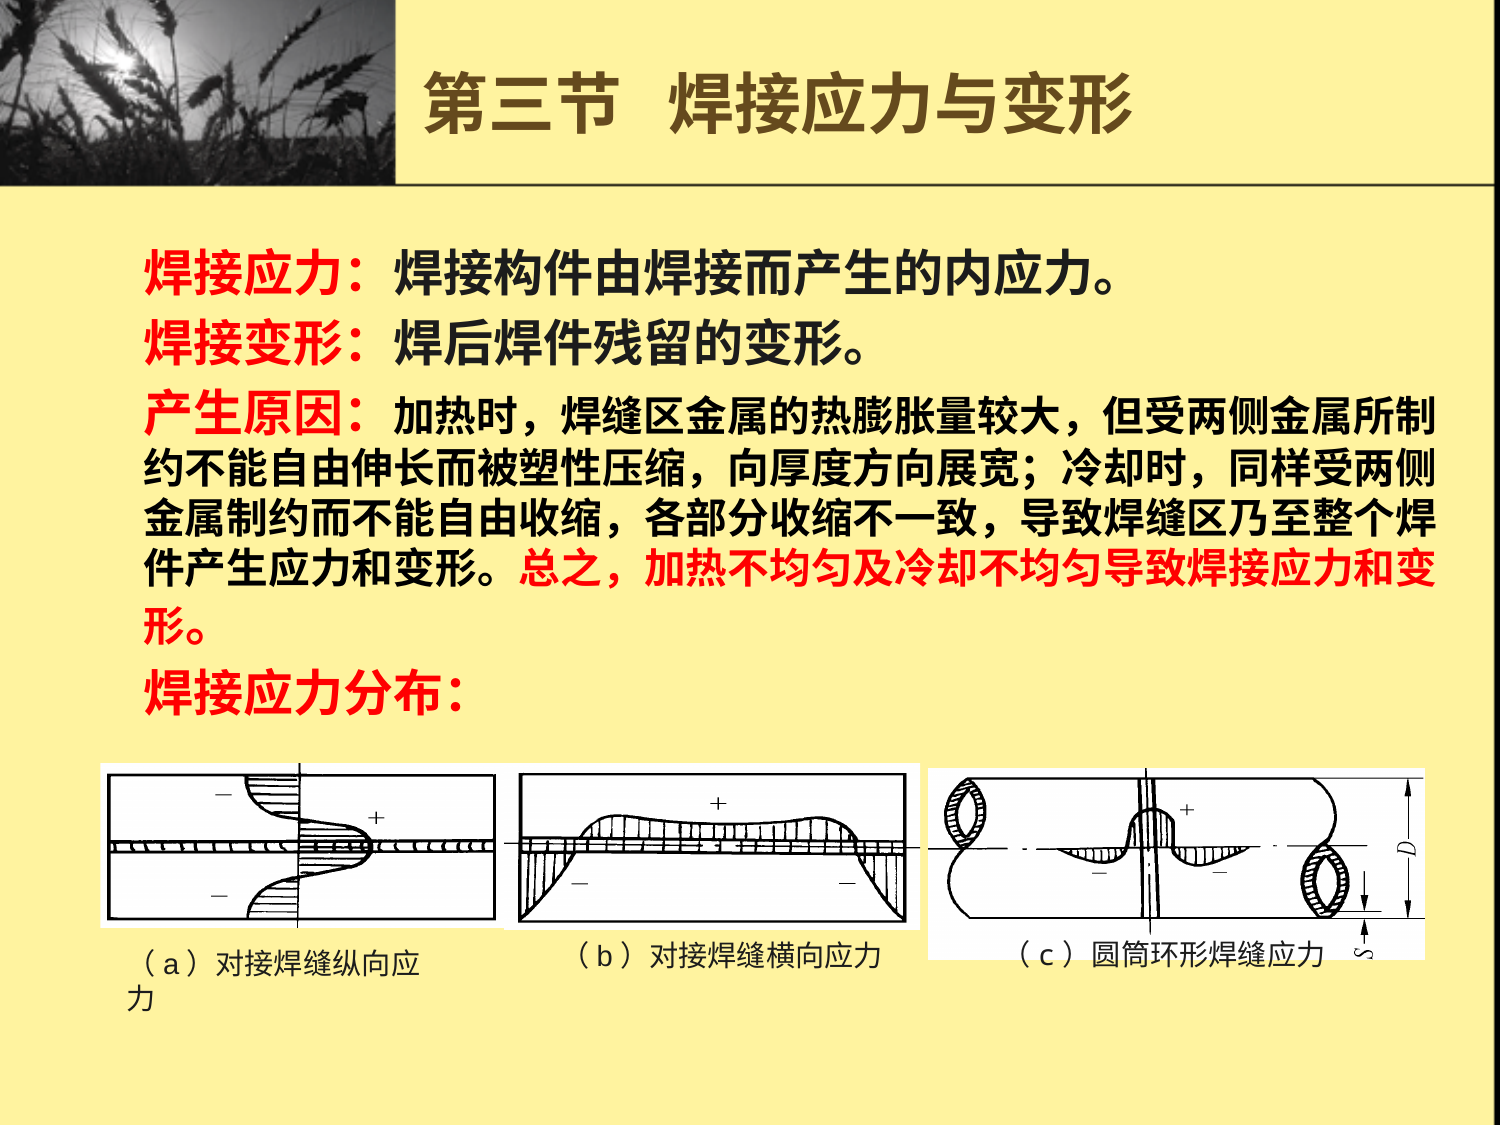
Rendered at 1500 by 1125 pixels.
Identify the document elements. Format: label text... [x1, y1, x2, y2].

picture [0, 0, 1500, 1125]
text_box 第三节 焊接应力与变形 [406, 54, 1459, 150]
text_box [100, 763, 1425, 989]
list 焊接应力：焊接构件由焊接而产生的内应力。 焊接变形：焊后焊件残留的变形。 产生原因：加热时，焊缝区金属的热膨胀量较大，但受两侧金属所制约不能自由伸长而被塑性压缩，向厚度方向展宽；冷却时，同样受两侧金属制约而不能自由收缩，各部分收缩不一致，导致焊缝区乃至整个焊件产生应力和变形。总之，加热不均匀及冷却不均匀导致焊接应力和变形。 焊接应力分布： [53, 234, 1461, 1050]
